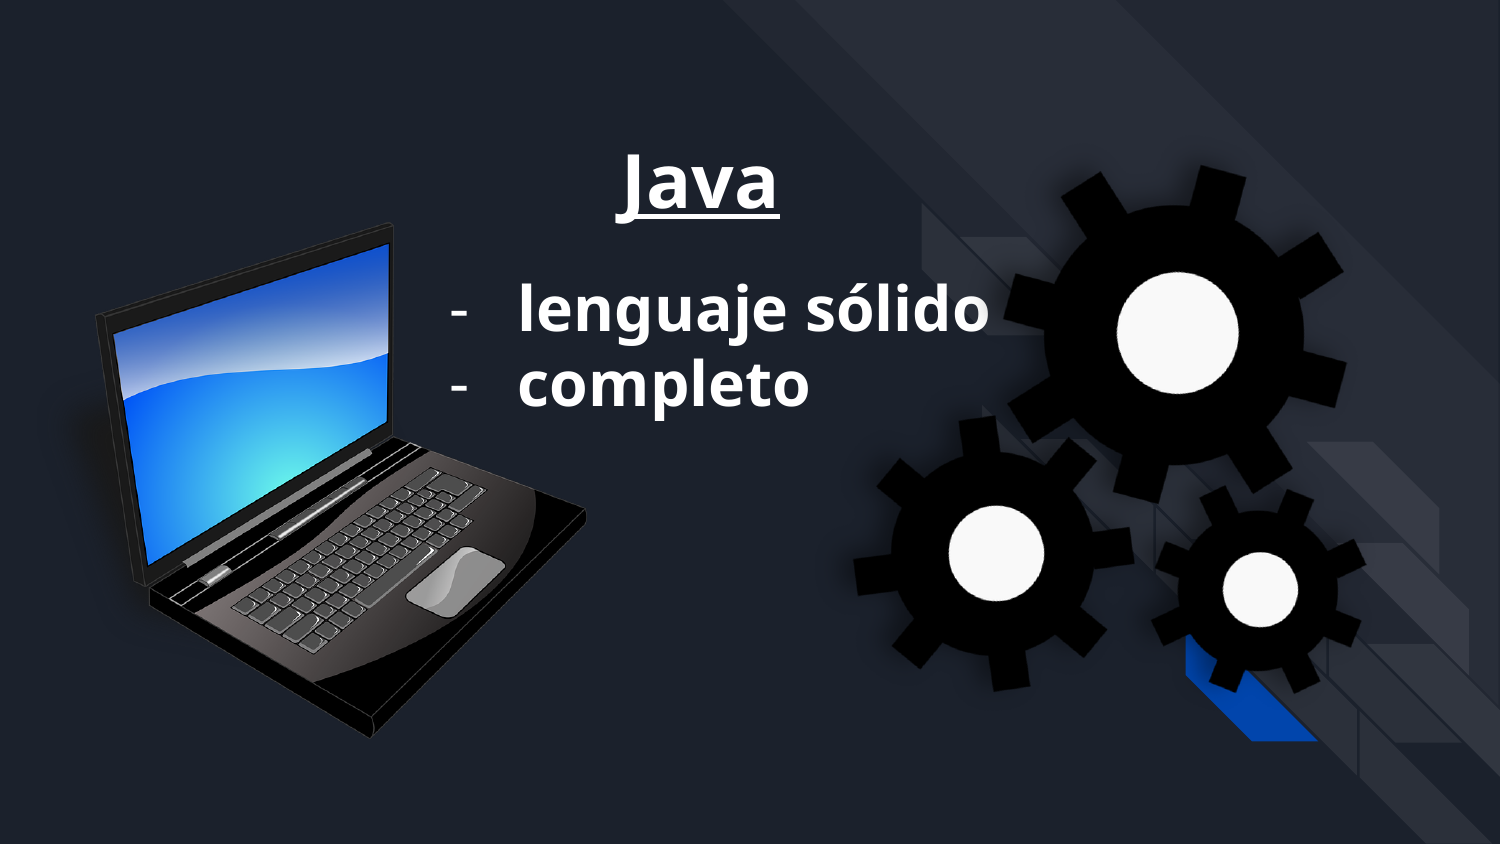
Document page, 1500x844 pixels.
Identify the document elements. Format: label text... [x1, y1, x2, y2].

title Java [606, 84, 936, 254]
text_box lenguaje sólido completo [593, 254, 846, 509]
title Java [1020, 84, 1042, 90]
picture [781, 64, 1486, 807]
picture [34, 222, 588, 739]
